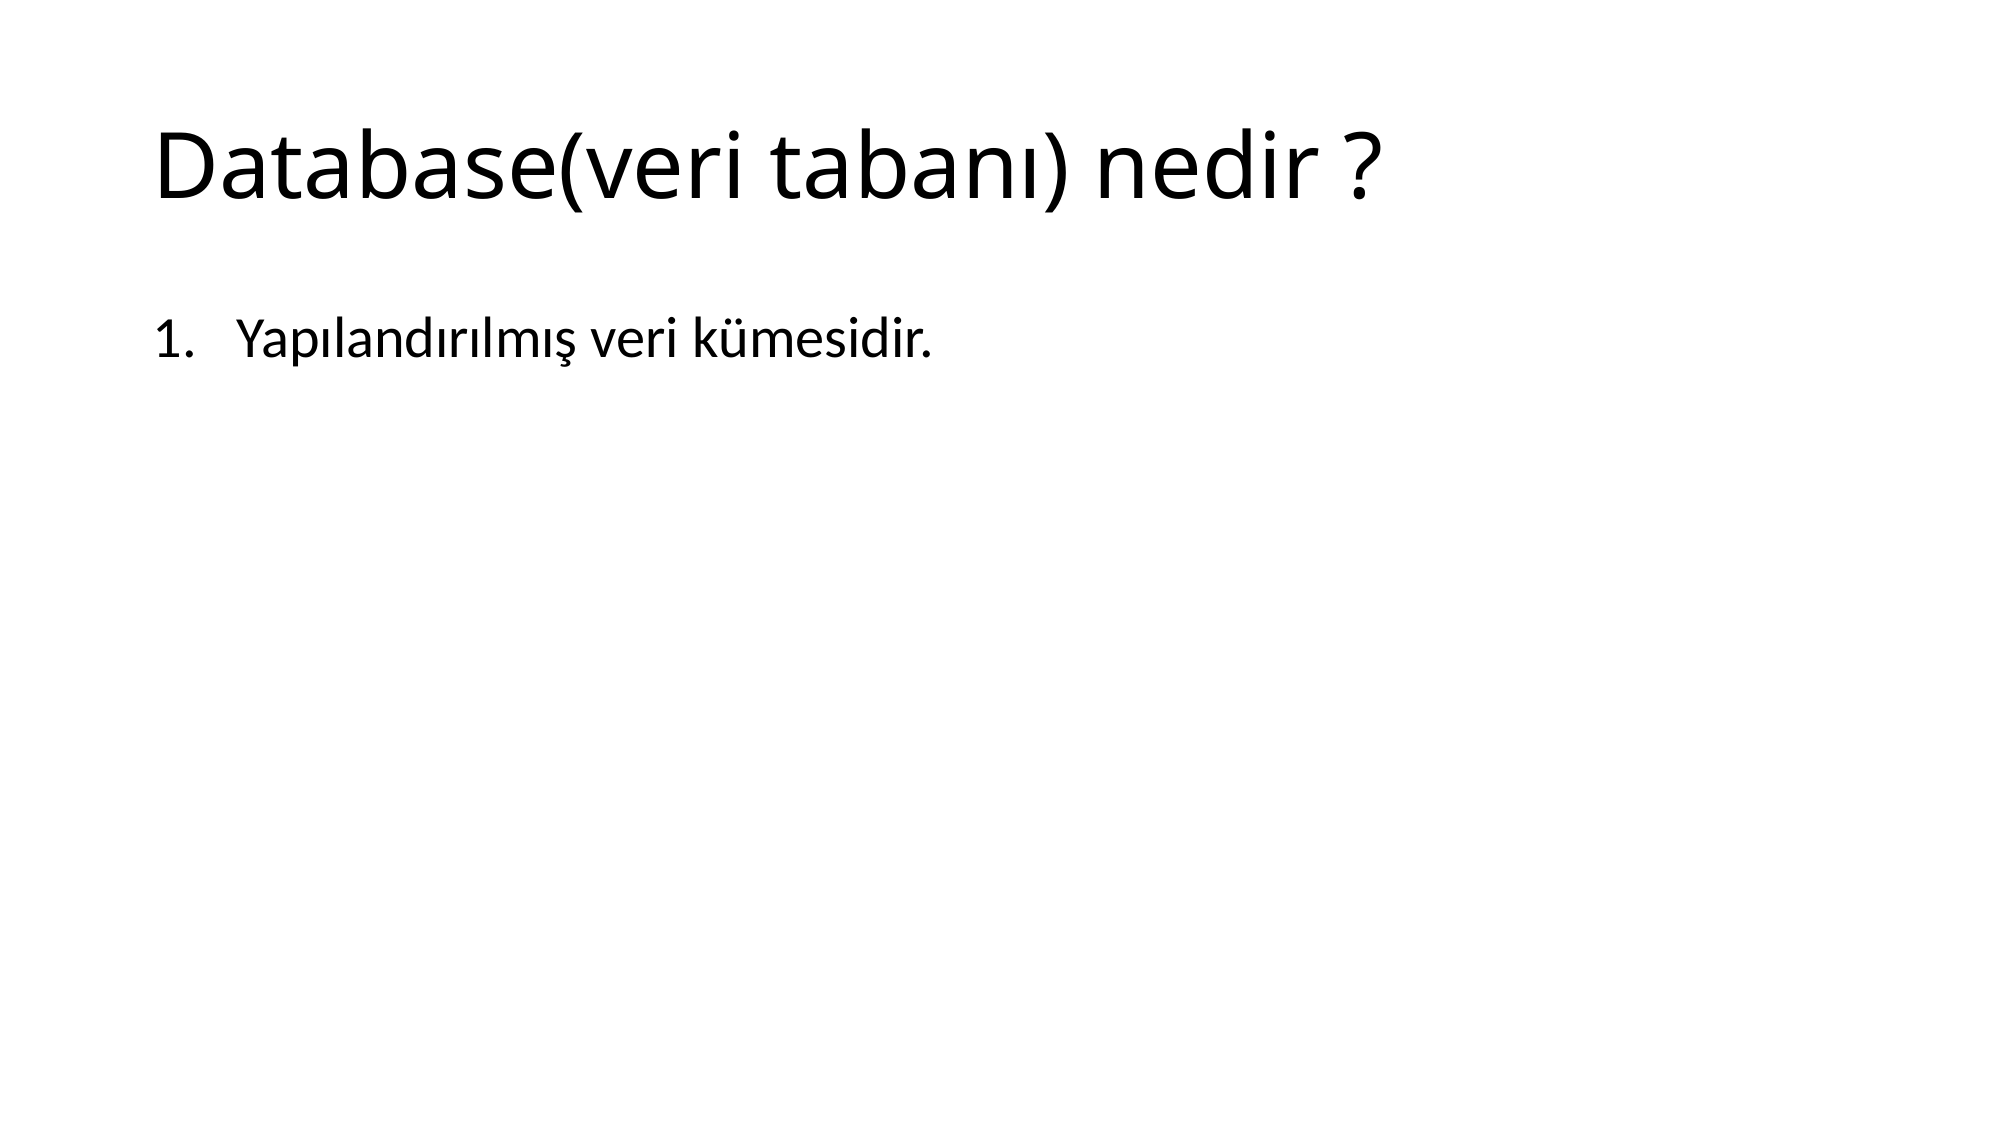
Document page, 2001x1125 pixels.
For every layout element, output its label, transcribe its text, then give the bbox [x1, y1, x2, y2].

list Yapılandırılmış veri kümesidir. [137, 299, 1863, 1014]
title Database(veri tabanı) nedir ? [137, 59, 1863, 278]
